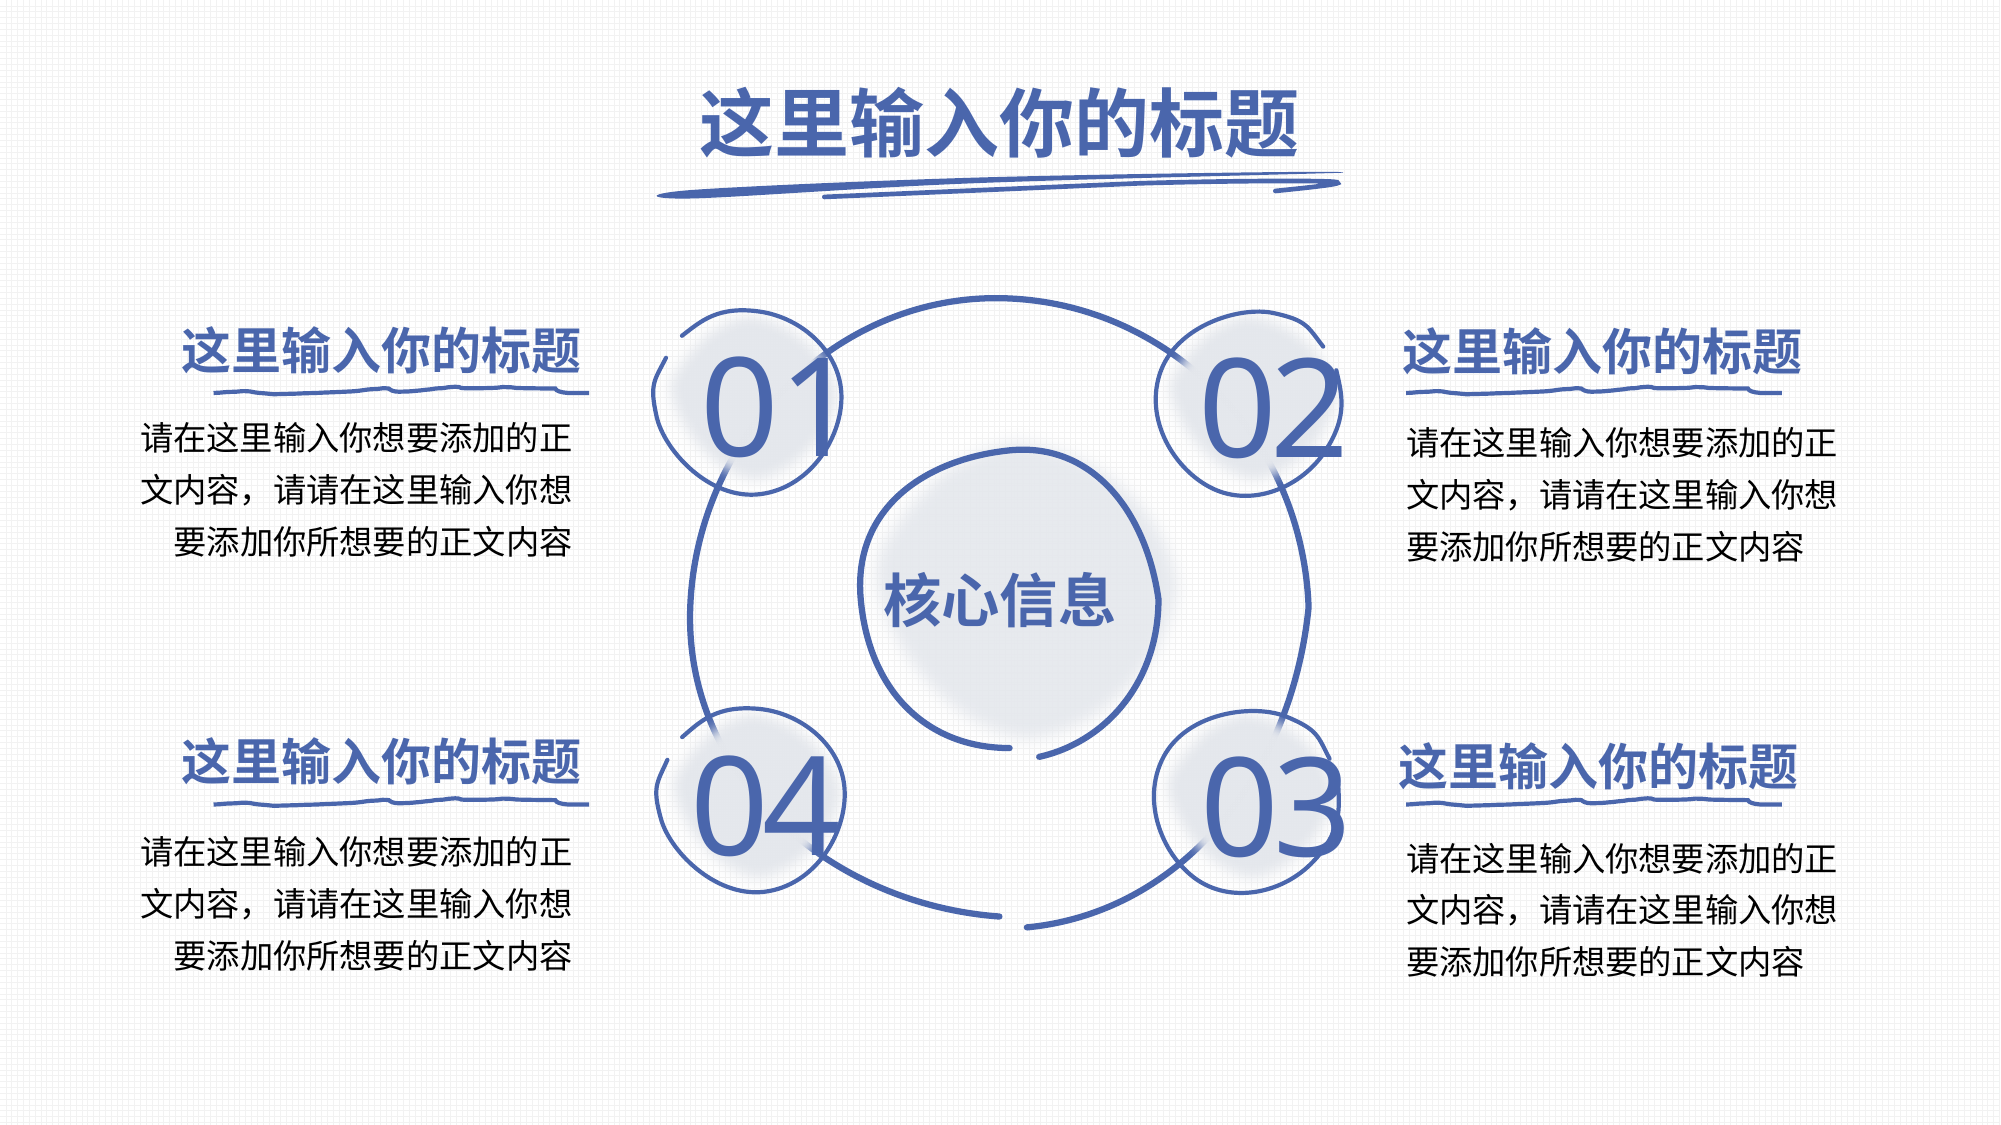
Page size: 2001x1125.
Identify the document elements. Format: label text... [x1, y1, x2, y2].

title 这里输入你的标题 [634, 79, 1366, 178]
list 请在这里输入你想要添加的正文内容，请请在这里输入你想要添加你所想要的正文内容 [98, 398, 588, 641]
list 请在这里输入你想要添加的正文内容，请请在这里输入你想要添加你所想要的正文内容 [1391, 402, 1881, 646]
list 核心信息 [634, 564, 1366, 646]
list 这里输入你的标题 [1387, 319, 1911, 442]
list 请在这里输入你想要添加的正文内容，请请在这里输入你想要添加你所想要的正文内容 [98, 812, 588, 1055]
list 请在这里输入你想要添加的正文内容，请请在这里输入你想要添加你所想要的正文内容 [1391, 818, 1881, 1062]
list 这里输入你的标题 [72, 729, 597, 852]
list 这里输入你的标题 [72, 319, 597, 442]
list 这里输入你的标题 [1384, 734, 1908, 857]
